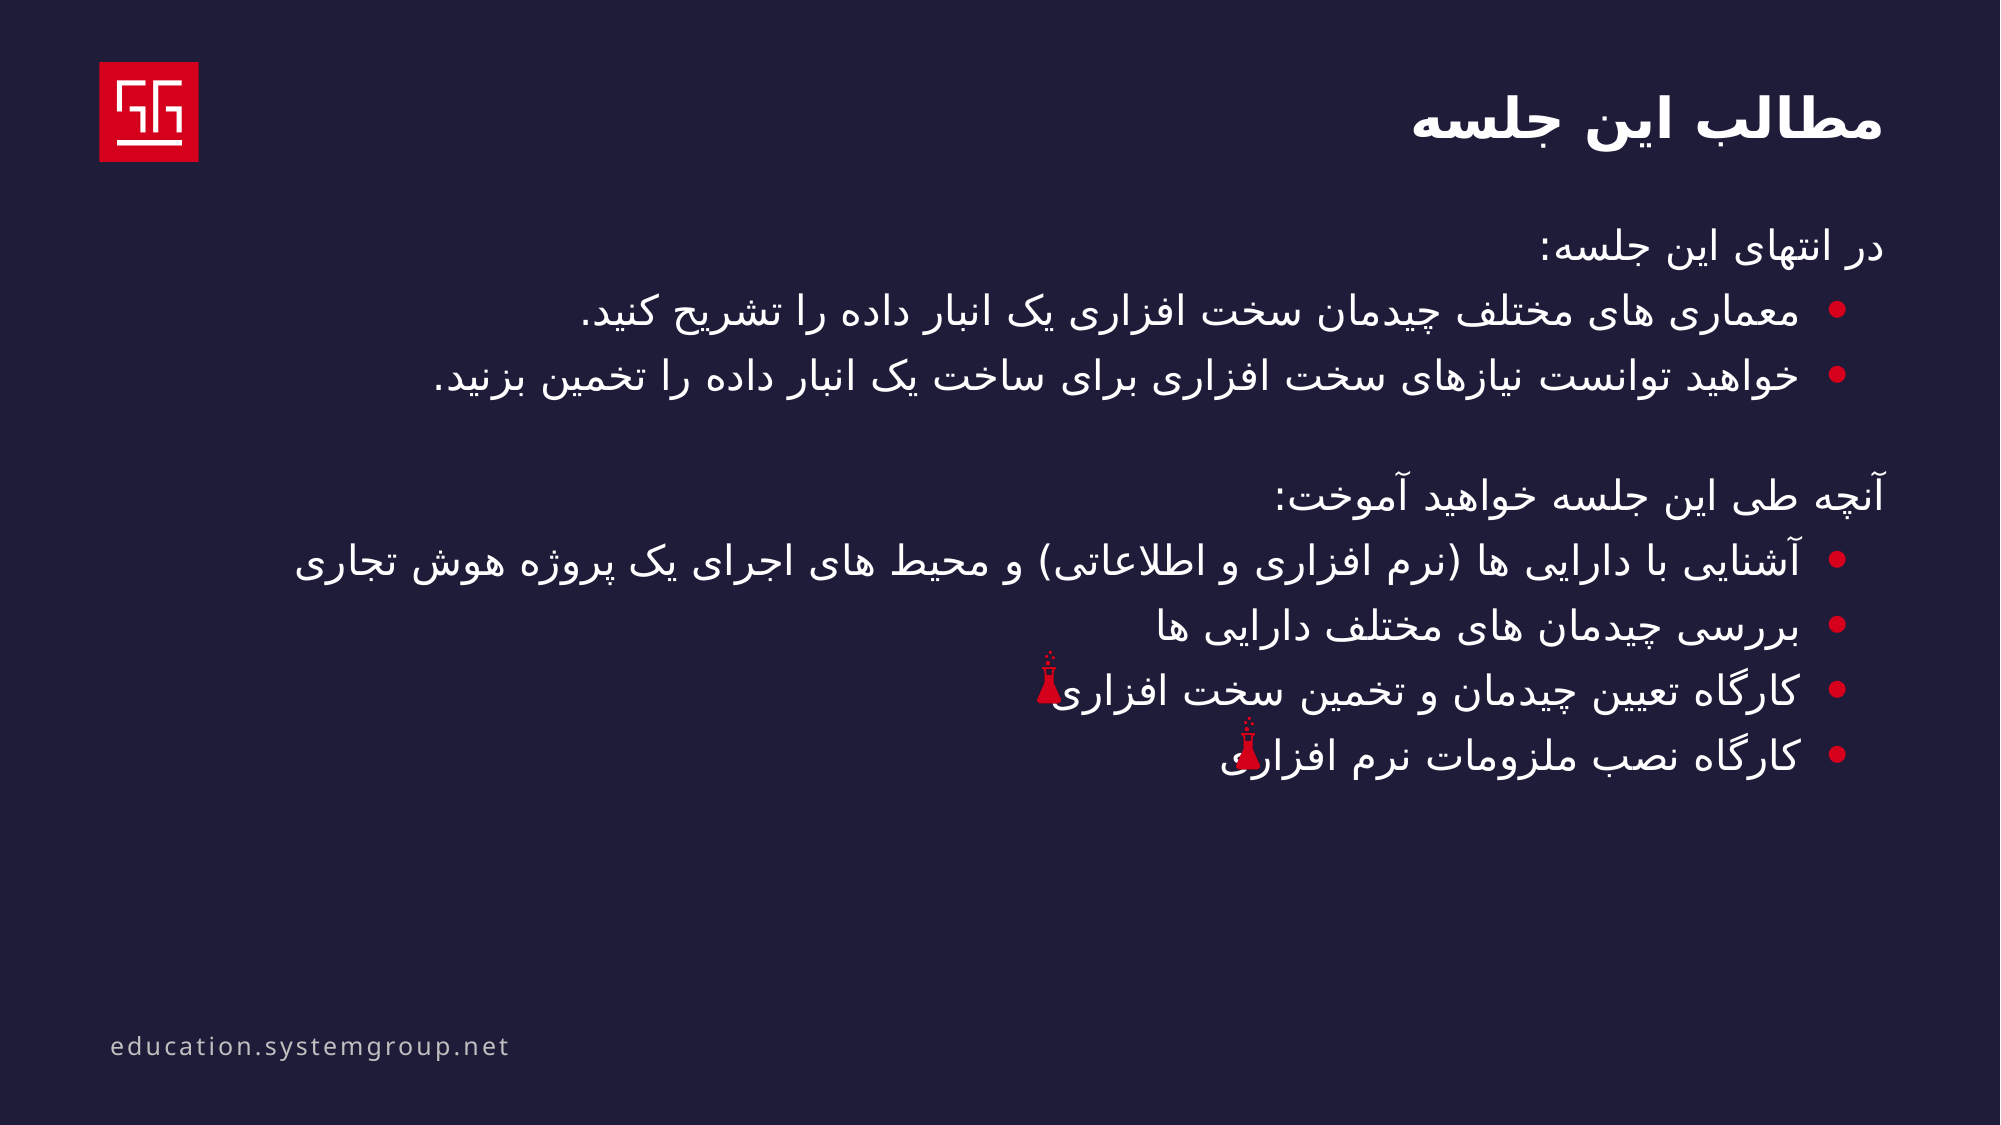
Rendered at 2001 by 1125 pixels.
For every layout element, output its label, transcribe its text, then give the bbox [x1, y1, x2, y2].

picture [1218, 714, 1277, 772]
text_box در انتهای این جلسه: معماری های مختلف چیدمان سخت افزاری یک انبار داده را تشریح کنید. خواهید توانست نیازهای سخت افزاری برای ساخت یک انبار داده را تخمین بزنید. آنچه طی این جلسه خواهید آموخت: آشنایی با دارایی ها (نرم افزاری و اطلاعاتی) و محیط های اجرای یک پروژه هوش تجاری بررسی چیدمان های مختلف دارایی ها کارگاه تعیین چیدمان و تخمین سخت افزاری کارگاه نصب ملزومات نرم افزاری [114, 201, 1901, 786]
text_box مطالب این جلسه [236, 74, 1901, 157]
picture [99, 62, 199, 162]
text_box education.systemgroup.net [95, 1023, 524, 1068]
picture [1020, 648, 1078, 706]
